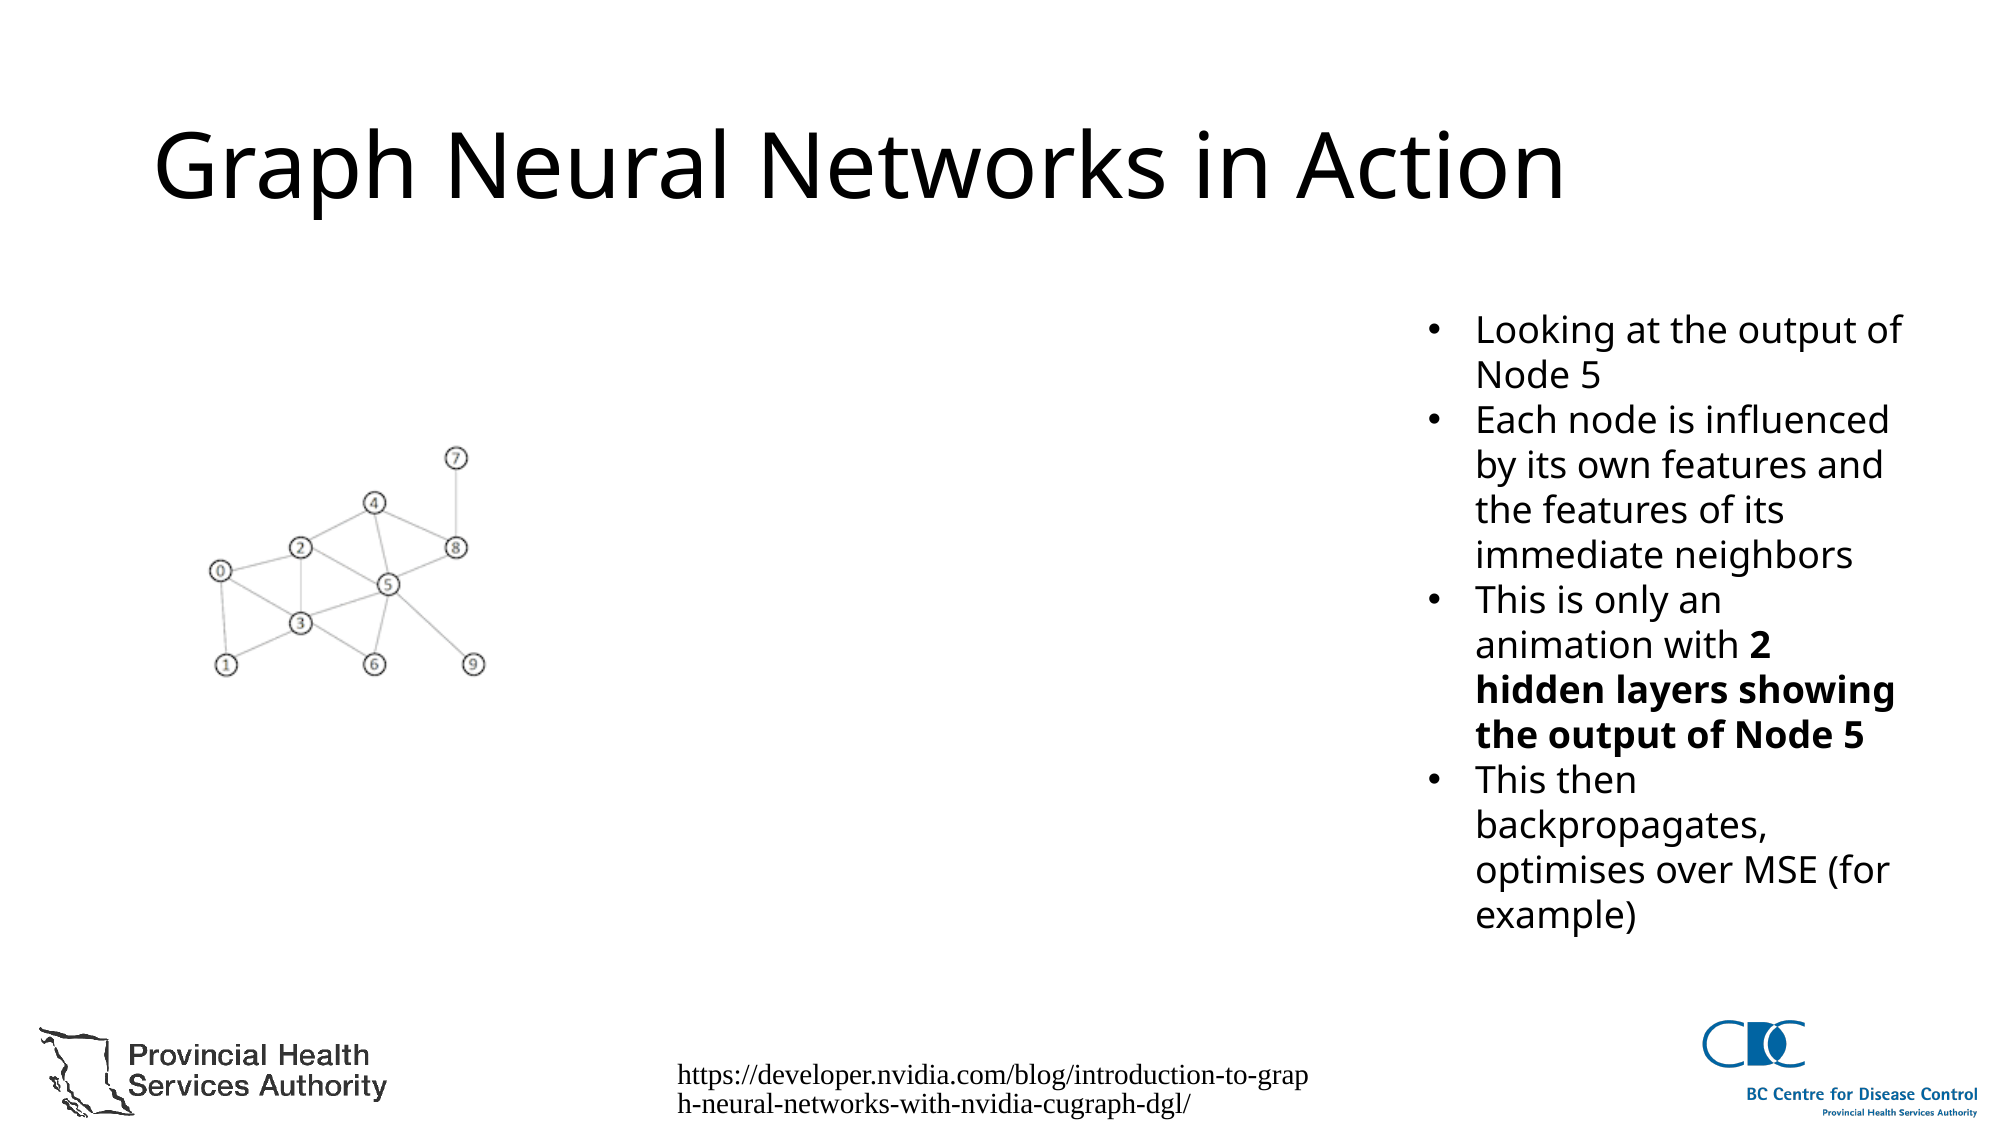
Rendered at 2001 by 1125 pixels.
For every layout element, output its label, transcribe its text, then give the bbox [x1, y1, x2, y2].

text_box Looking at the output of Node 5 Each node is influenced by its own features and the features of its immediate neighbors This is only an animation with 2 hidden layers showing the output of Node 5 This then backpropagates, optimises over MSE (for example) [1413, 299, 1921, 944]
title Graph Neural Networks in Action [137, 59, 1863, 278]
picture [130, 287, 1382, 914]
picture [39, 1027, 387, 1118]
footer https://developer.nvidia.com/blog/introduction-to-graph-neural-networks-with-nvidia-cugraph-dgl/ [662, 1042, 1338, 1103]
picture [1694, 1013, 1985, 1125]
